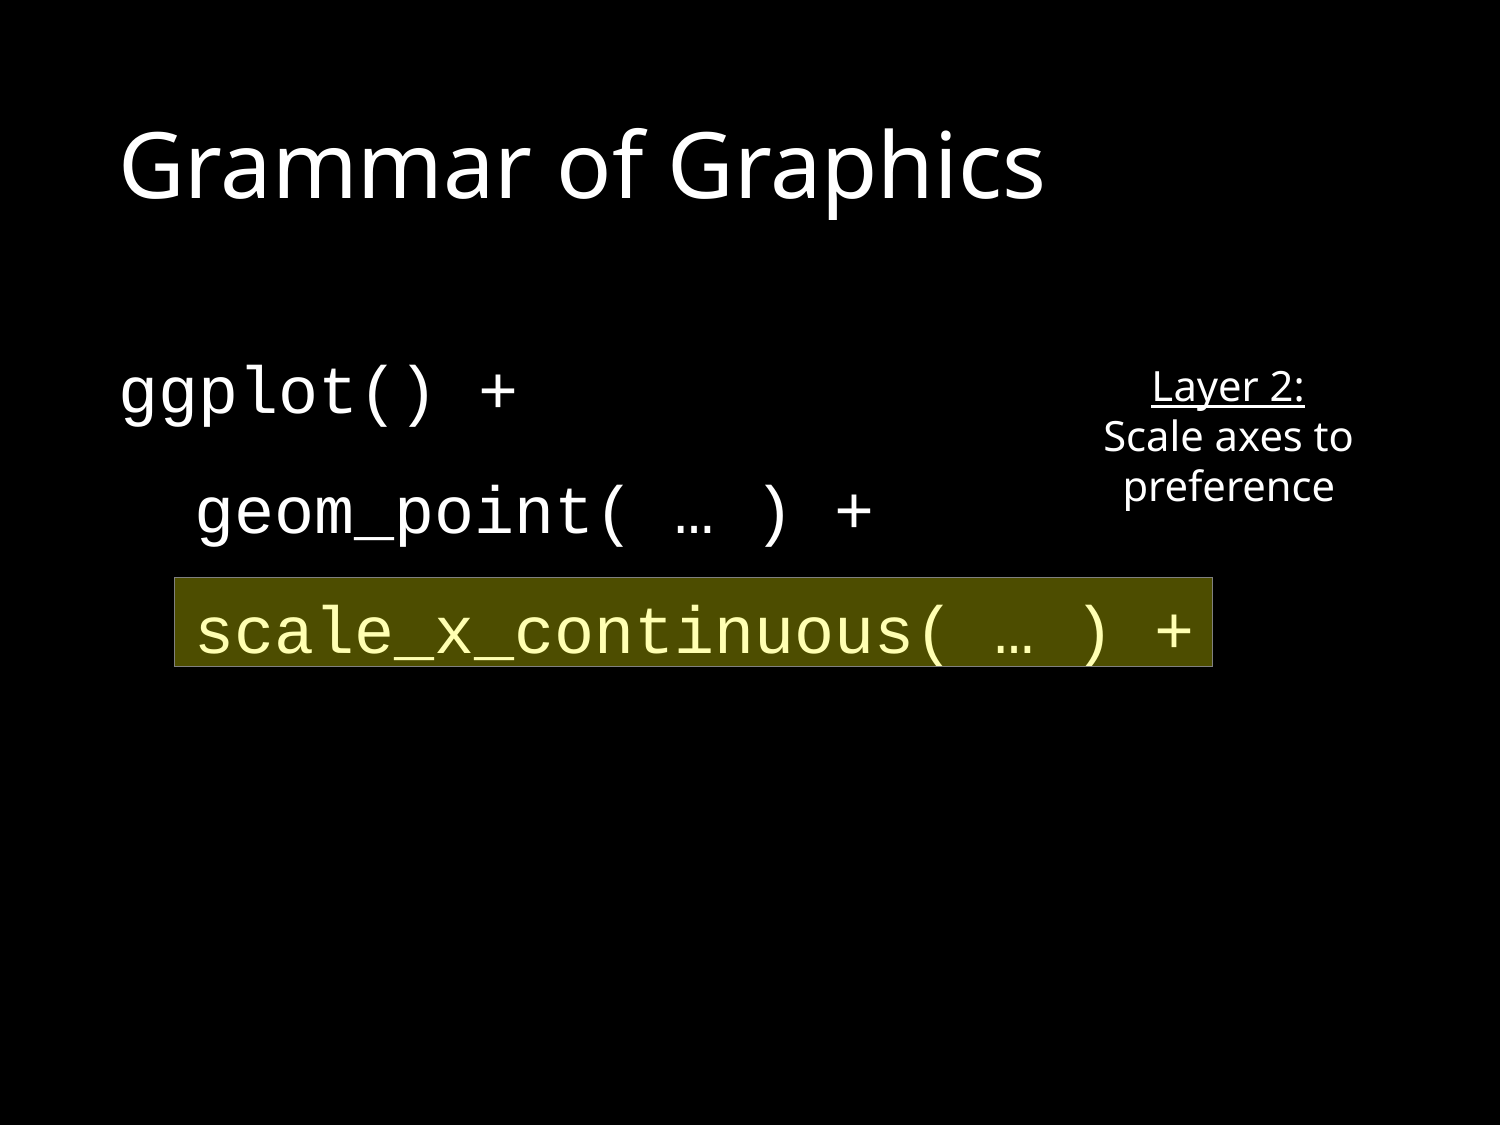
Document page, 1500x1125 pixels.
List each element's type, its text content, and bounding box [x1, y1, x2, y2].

text_box Layer 2: Scale axes to preference [988, 352, 1469, 518]
list ggplot() + geom_point( … ) + scale_x_continuous( … ) + labs( … ) + theme( … ) + [103, 299, 1397, 1125]
text_box [174, 577, 1213, 667]
title Grammar of Graphics [103, 59, 1397, 278]
